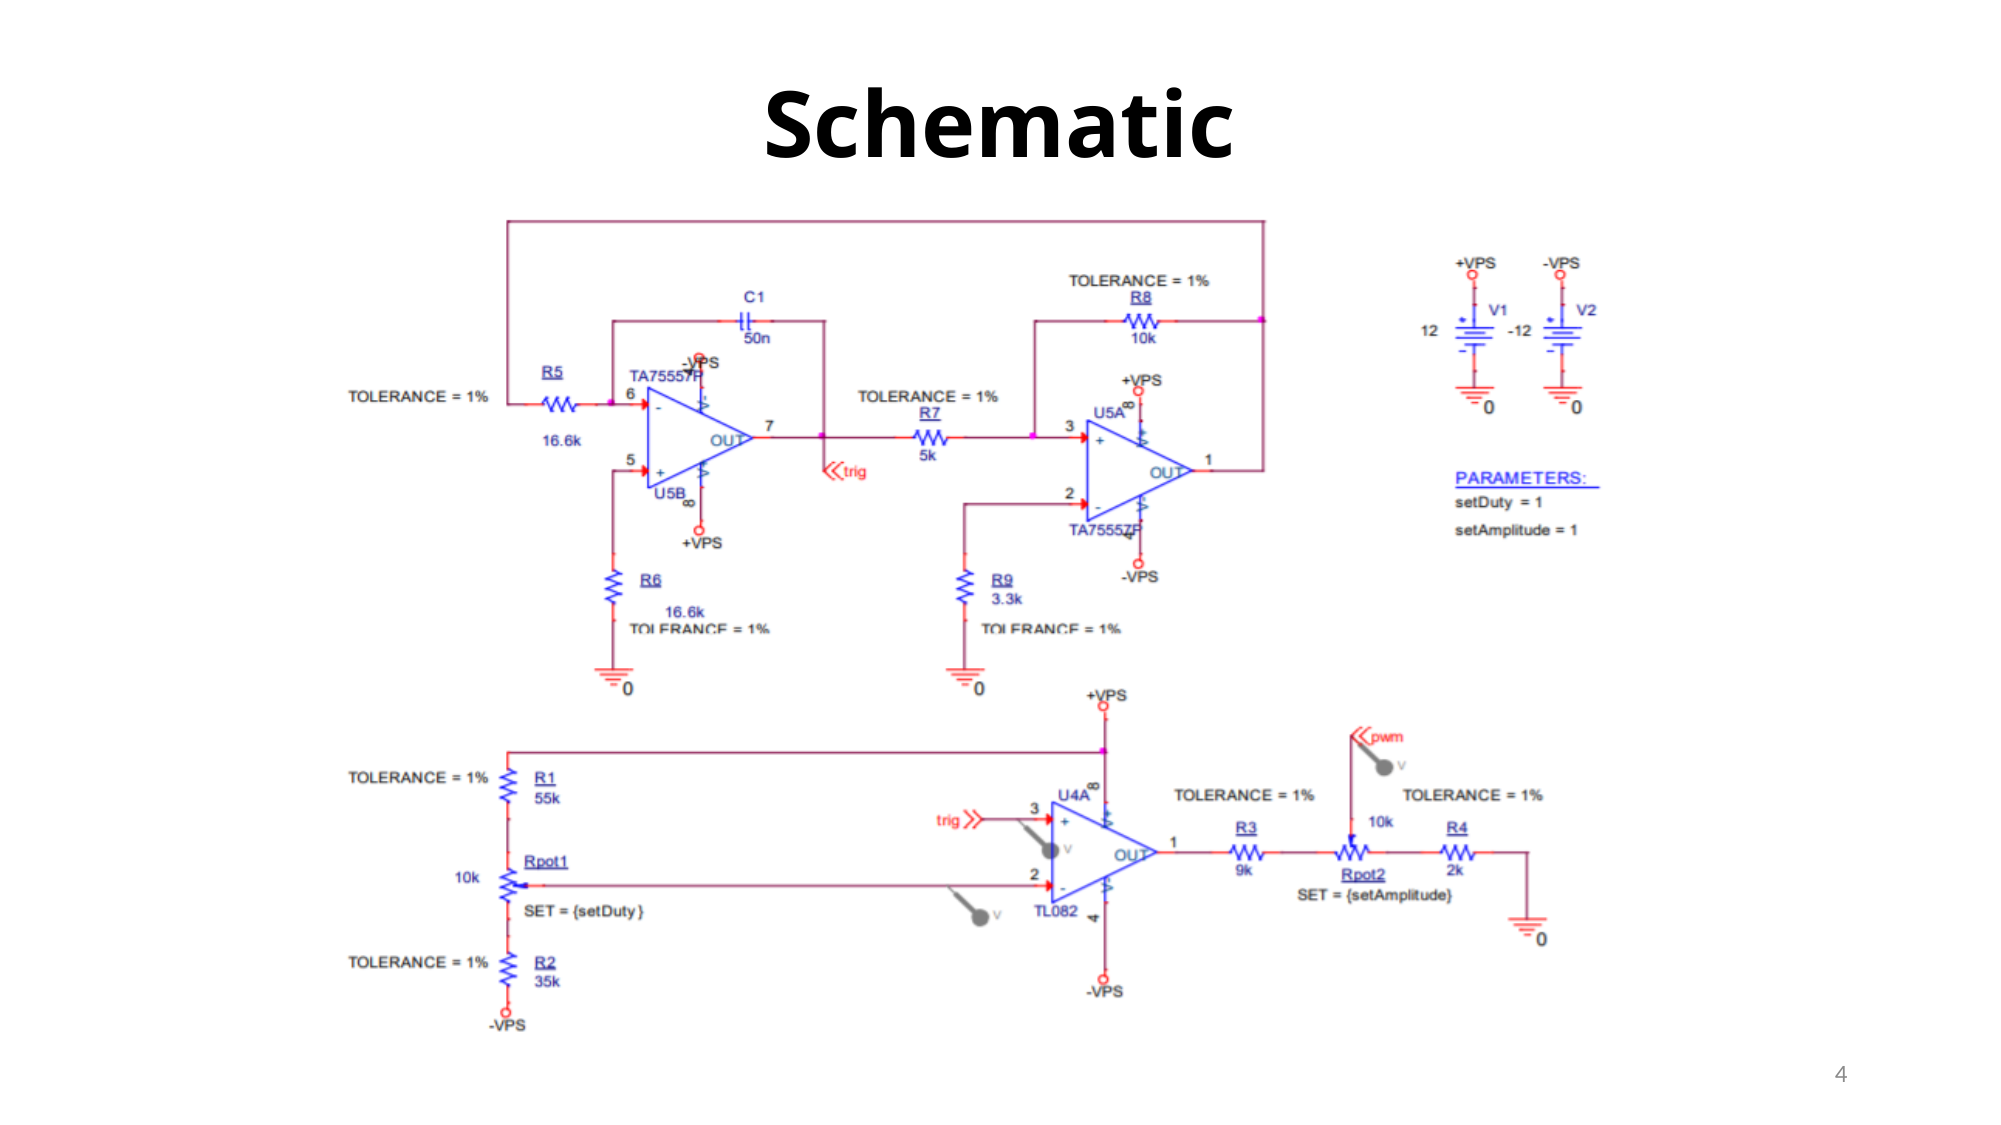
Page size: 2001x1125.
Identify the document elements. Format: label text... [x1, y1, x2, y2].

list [276, 164, 1724, 1066]
slide_number 4 [1412, 1042, 1863, 1103]
title Schematic [137, 59, 1863, 195]
